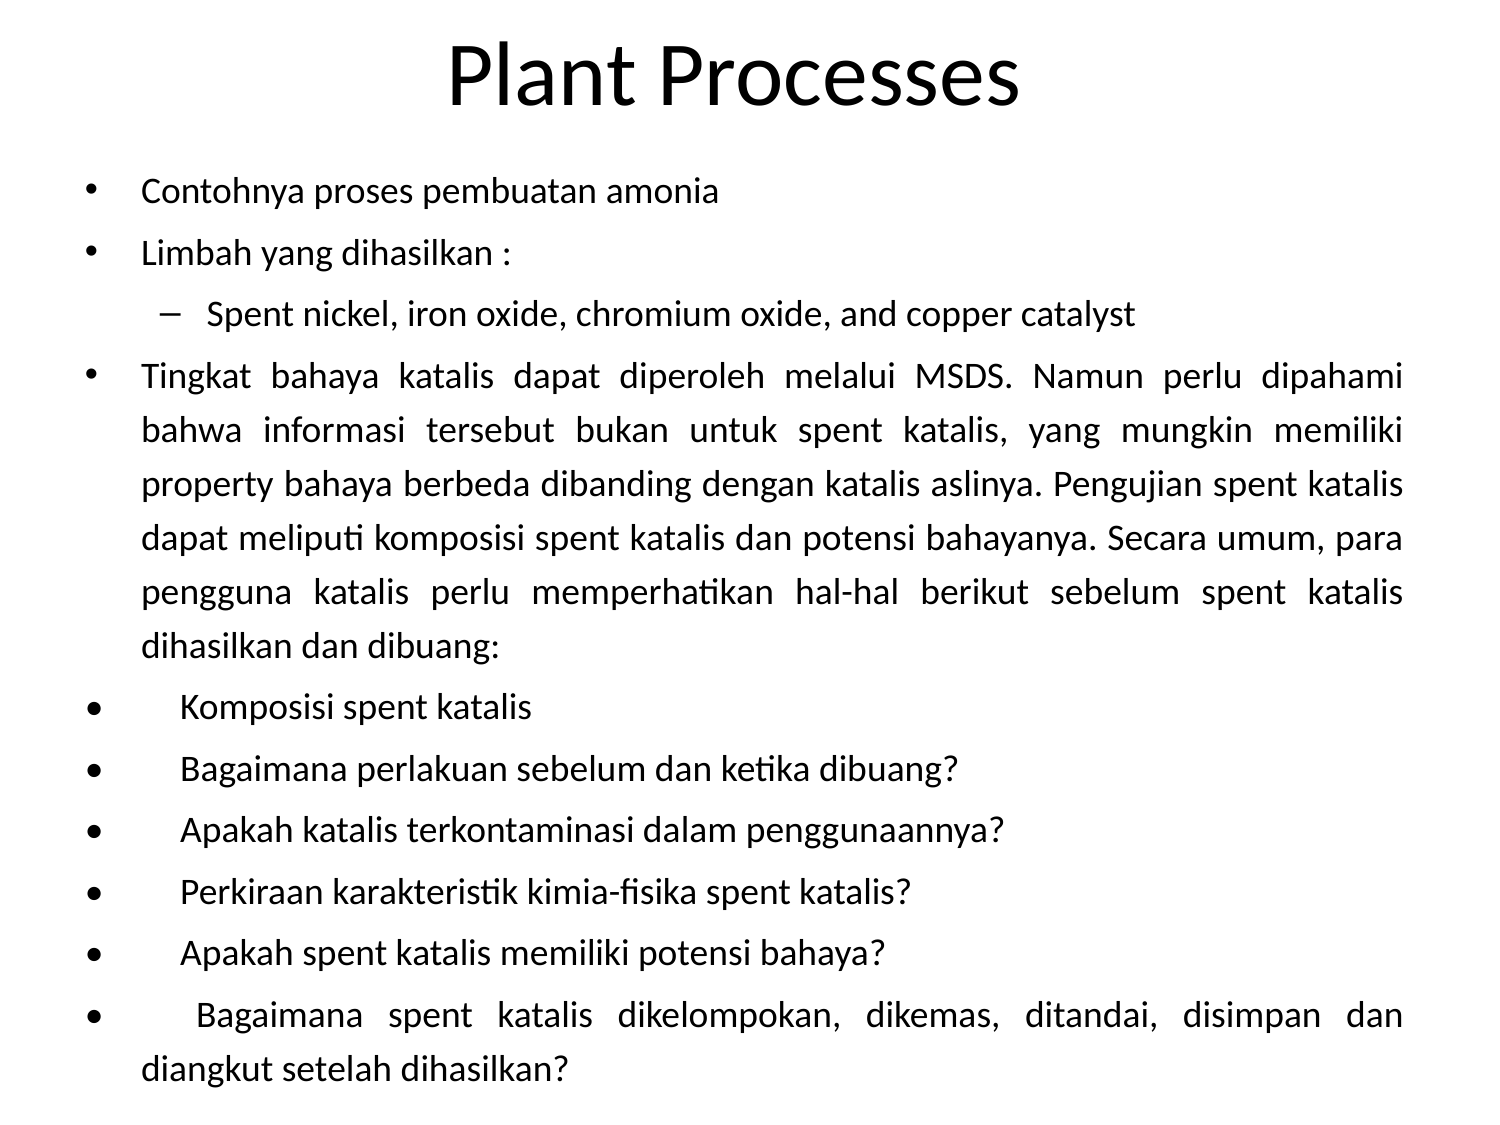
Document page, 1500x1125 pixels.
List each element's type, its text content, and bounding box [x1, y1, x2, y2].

list Contohnya proses pembuatan amonia Limbah yang dihasilkan : Spent nickel, iron oxide, chromium oxide, and copper catalyst Tingkat bahaya katalis dapat diperoleh melalui MSDS. Namun perlu dipahami bahwa informasi tersebut bukan untuk spent katalis, yang mungkin memiliki property bahaya berbeda dibanding dengan katalis aslinya. Pengujian spent katalis dapat meliputi komposisi spent katalis dan potensi bahayanya. Secara umum, para pengguna katalis perlu memperhatikan hal-hal berikut sebelum spent katalis dihasilkan dan dibuang: • Komposisi spent katalis • Bagaimana perlakuan sebelum dan ketika dibuang? • Apakah katalis terkontaminasi dalam penggunaannya? • Perkiraan karakteristik kimia-fisika spent katalis? • Apakah spent katalis memiliki potensi bahaya? • Bagaimana spent katalis dikelompokan, dikemas, ditandai, disimpan dan diangkut setelah dihasilkan? [69, 149, 1421, 893]
title Plant Processes [69, 0, 1421, 149]
